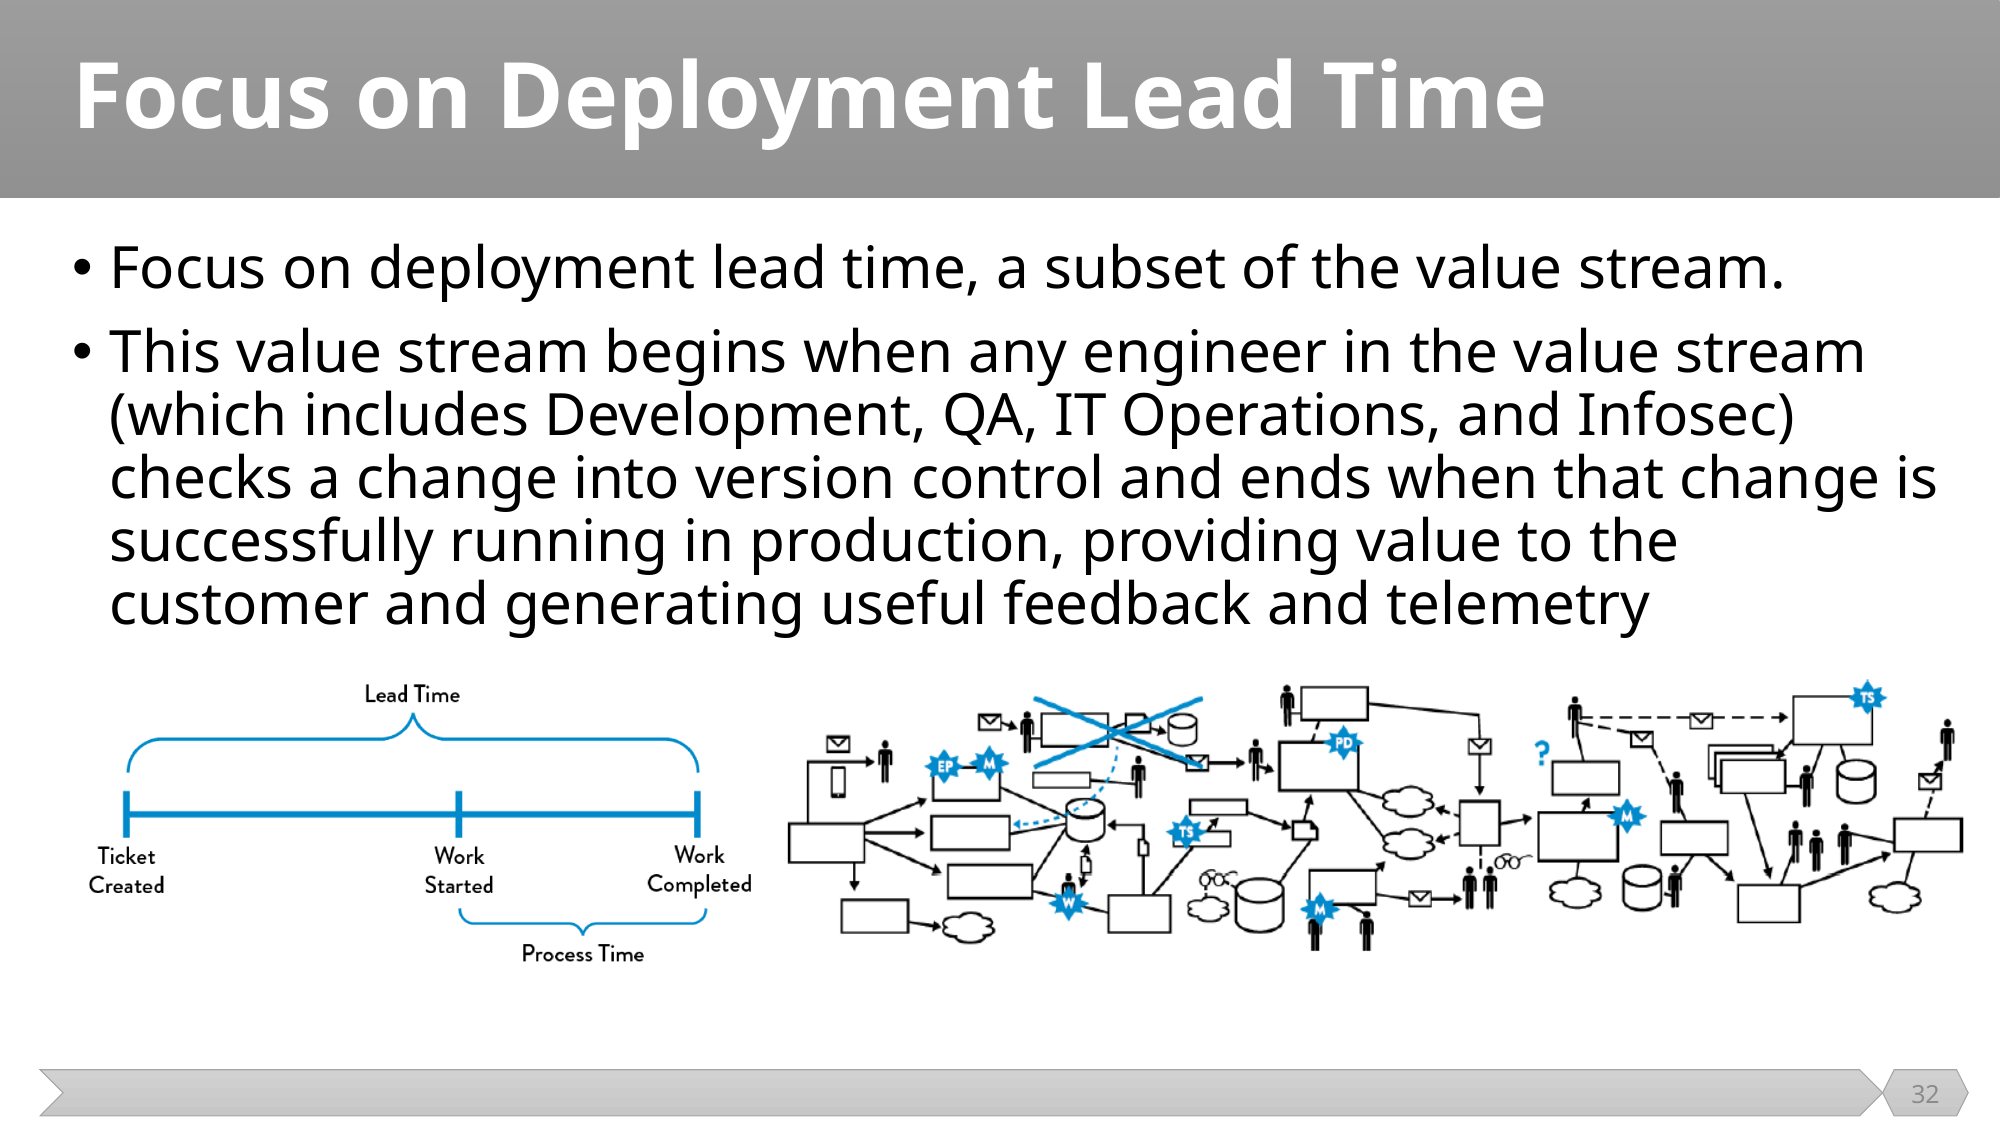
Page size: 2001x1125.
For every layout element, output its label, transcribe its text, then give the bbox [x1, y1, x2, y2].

list Focus on deployment lead time, a subset of the value stream. This value stream begins when any engineer in the value stream (which includes Development, QA, IT Operations, and Infosec) checks a change into version control and ends when that change is successfully running in production, providing value to the customer and generating useful feedback and telemetry [56, 230, 1969, 1010]
picture [81, 665, 1993, 969]
slide_number 32 [1882, 1065, 1969, 1125]
title Focus on Deployment Lead Time [56, 0, 1969, 199]
